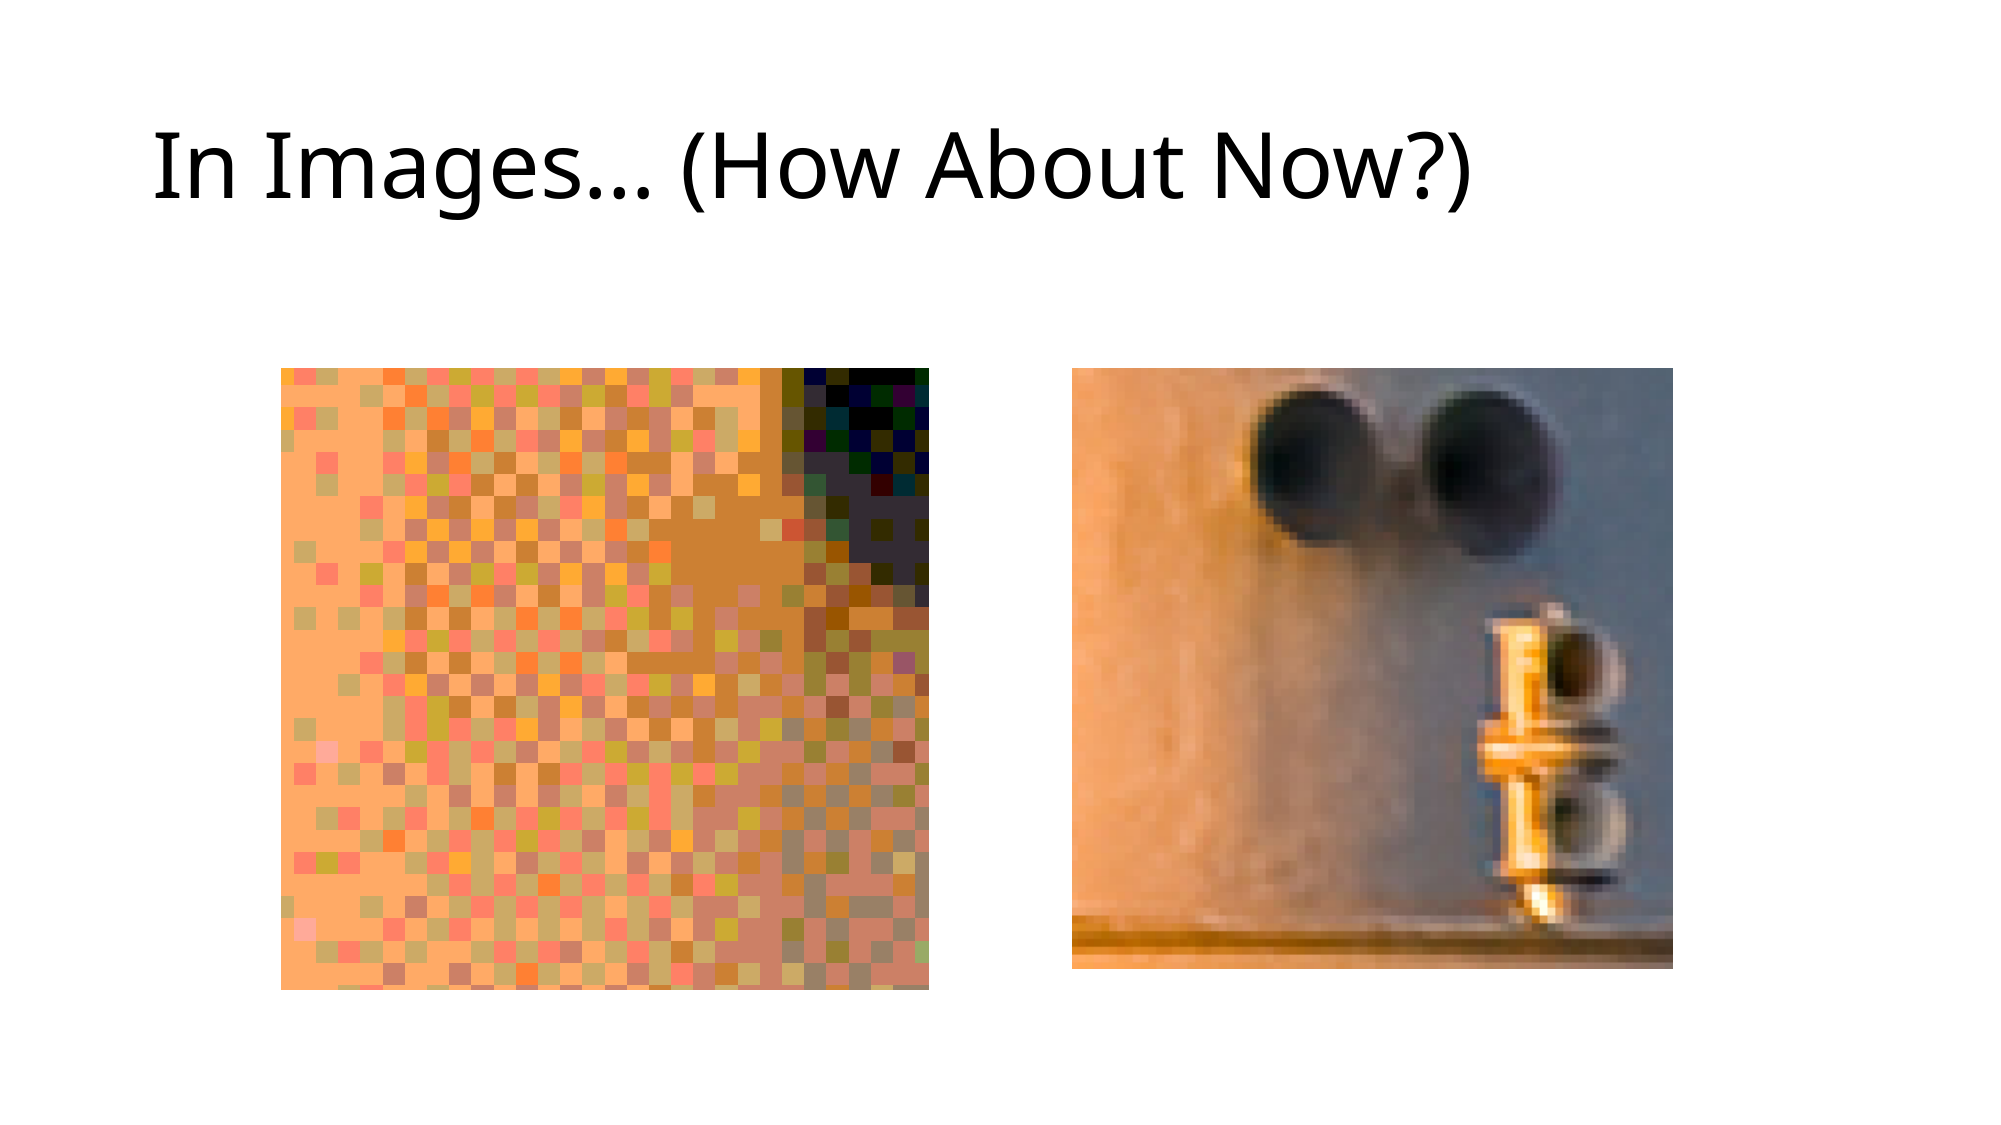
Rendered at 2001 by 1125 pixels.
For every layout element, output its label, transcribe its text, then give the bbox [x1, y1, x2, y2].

picture [281, 368, 929, 990]
title In Images… (How About Now?) [137, 59, 1863, 278]
picture [1072, 368, 1673, 969]
